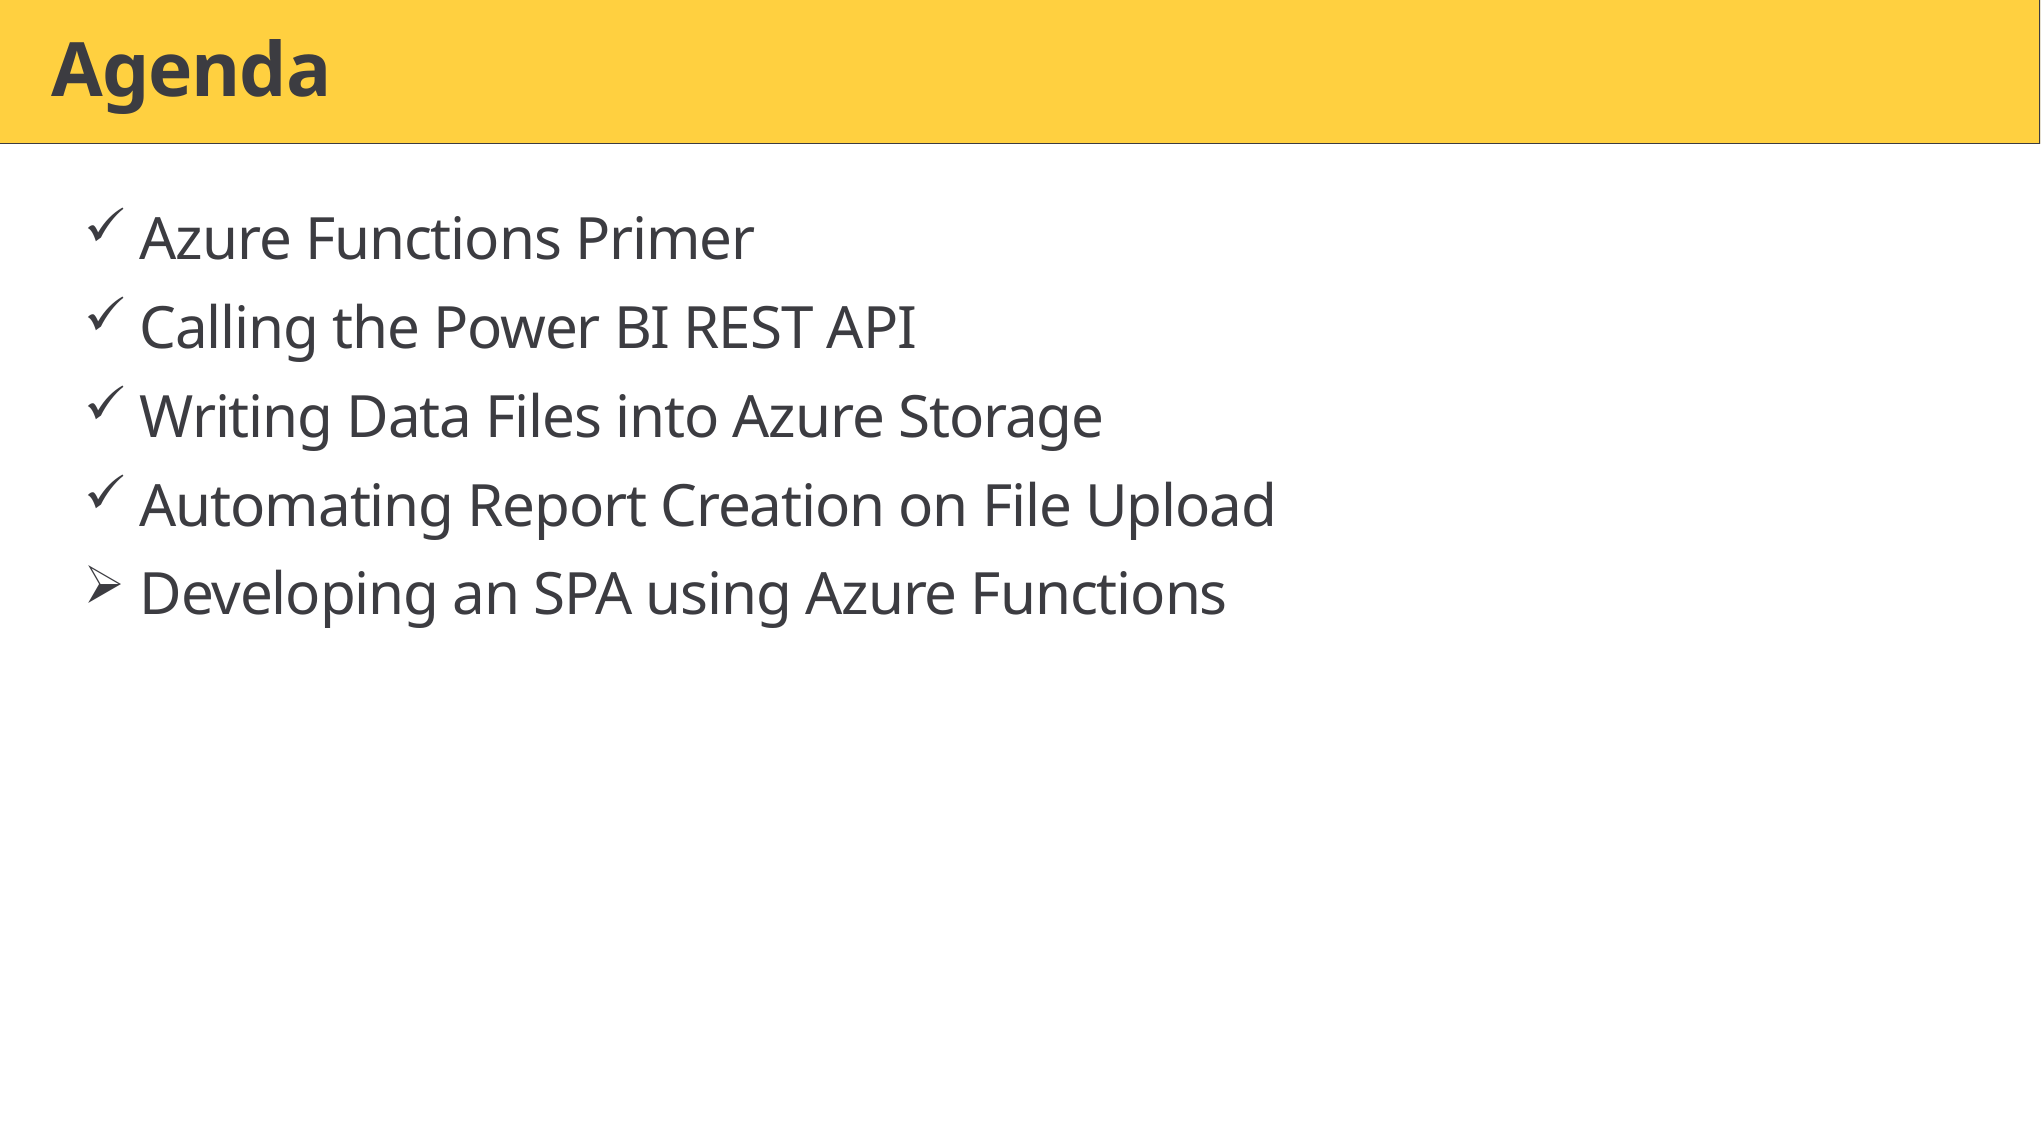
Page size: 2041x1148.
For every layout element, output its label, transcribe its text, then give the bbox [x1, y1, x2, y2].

title Agenda [51, 31, 1988, 113]
list Azure Functions Primer Calling the Power BI REST API Writing Data Files into Azure Storage Automating Report Creation on File Upload Developing an SPA using Azure Functions [83, 201, 1988, 631]
